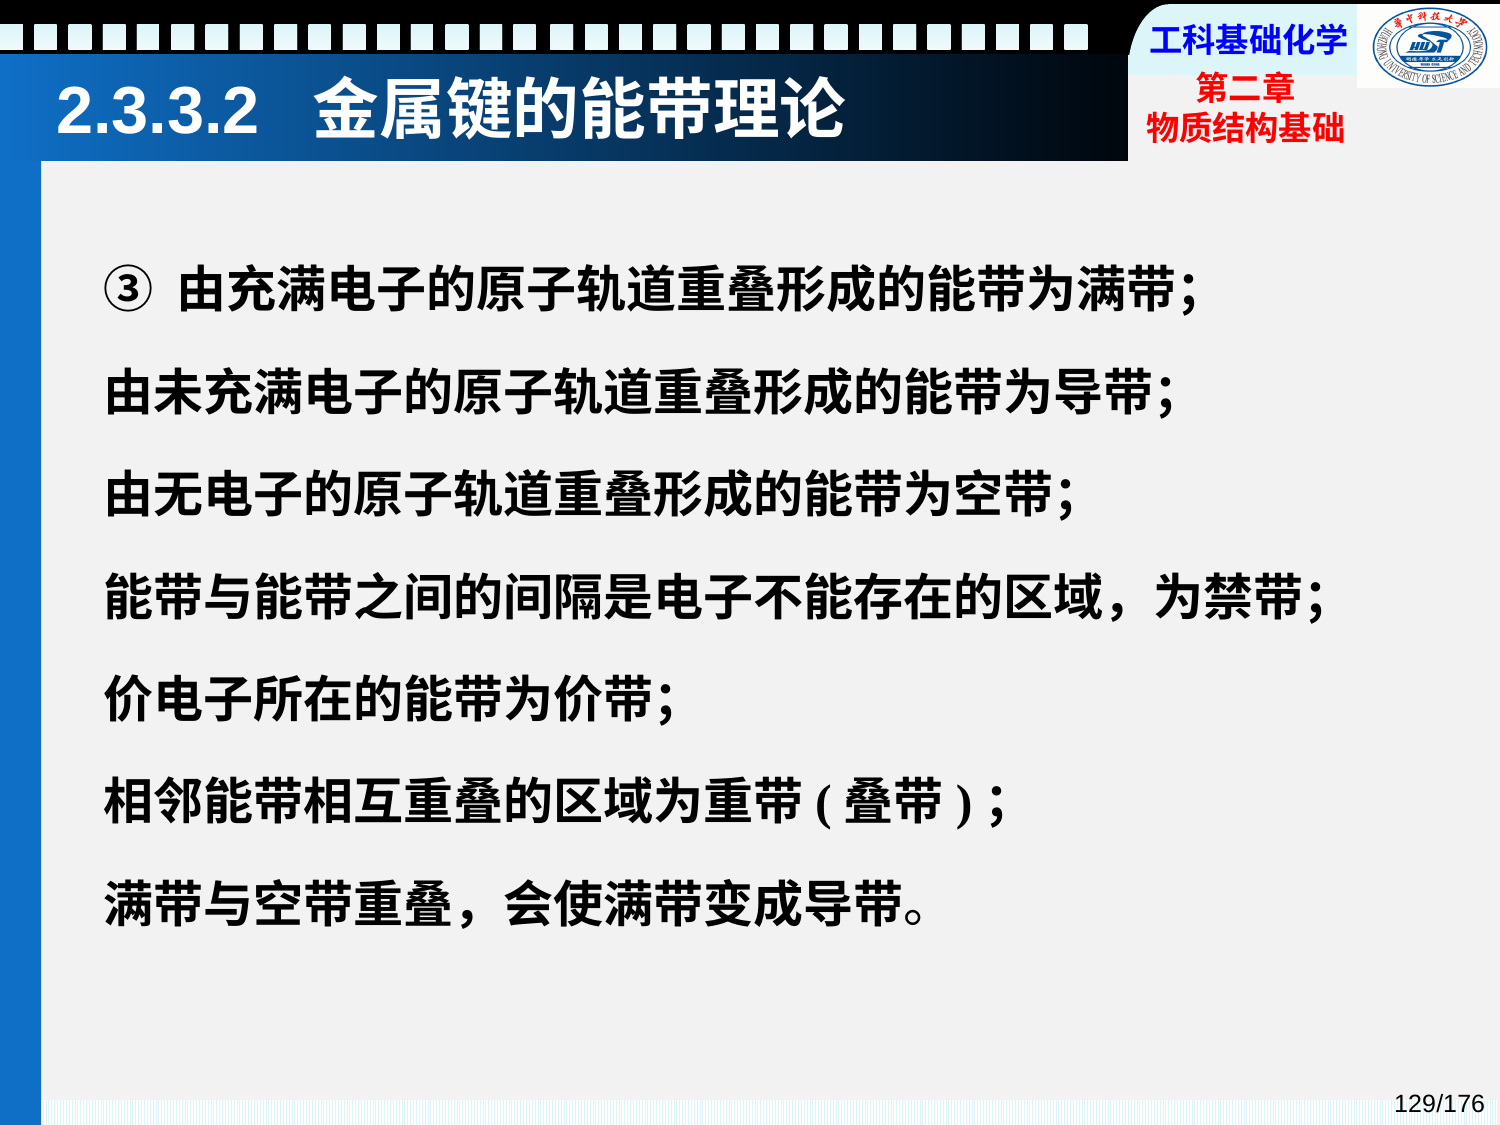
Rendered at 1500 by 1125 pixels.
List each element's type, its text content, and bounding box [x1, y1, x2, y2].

picture [1357, 4, 1500, 88]
title 2.3.3.2 金属键的能带理论 [41, 51, 1126, 163]
text_box ③ 由充满电子的原子轨道重叠形成的能带为满带； 由未充满电子的原子轨道重叠形成的能带为导带； 由无电子的原子轨道重叠形成的能带为空带； 能带与能带之间的间隔是电子不能存在的区域，为禁带； 价电子所在的能带为价带； 相邻能带相互重叠的区域为重带(叠带)； 满带与空带重叠，会使满带变成导带。 [88, 219, 1408, 940]
